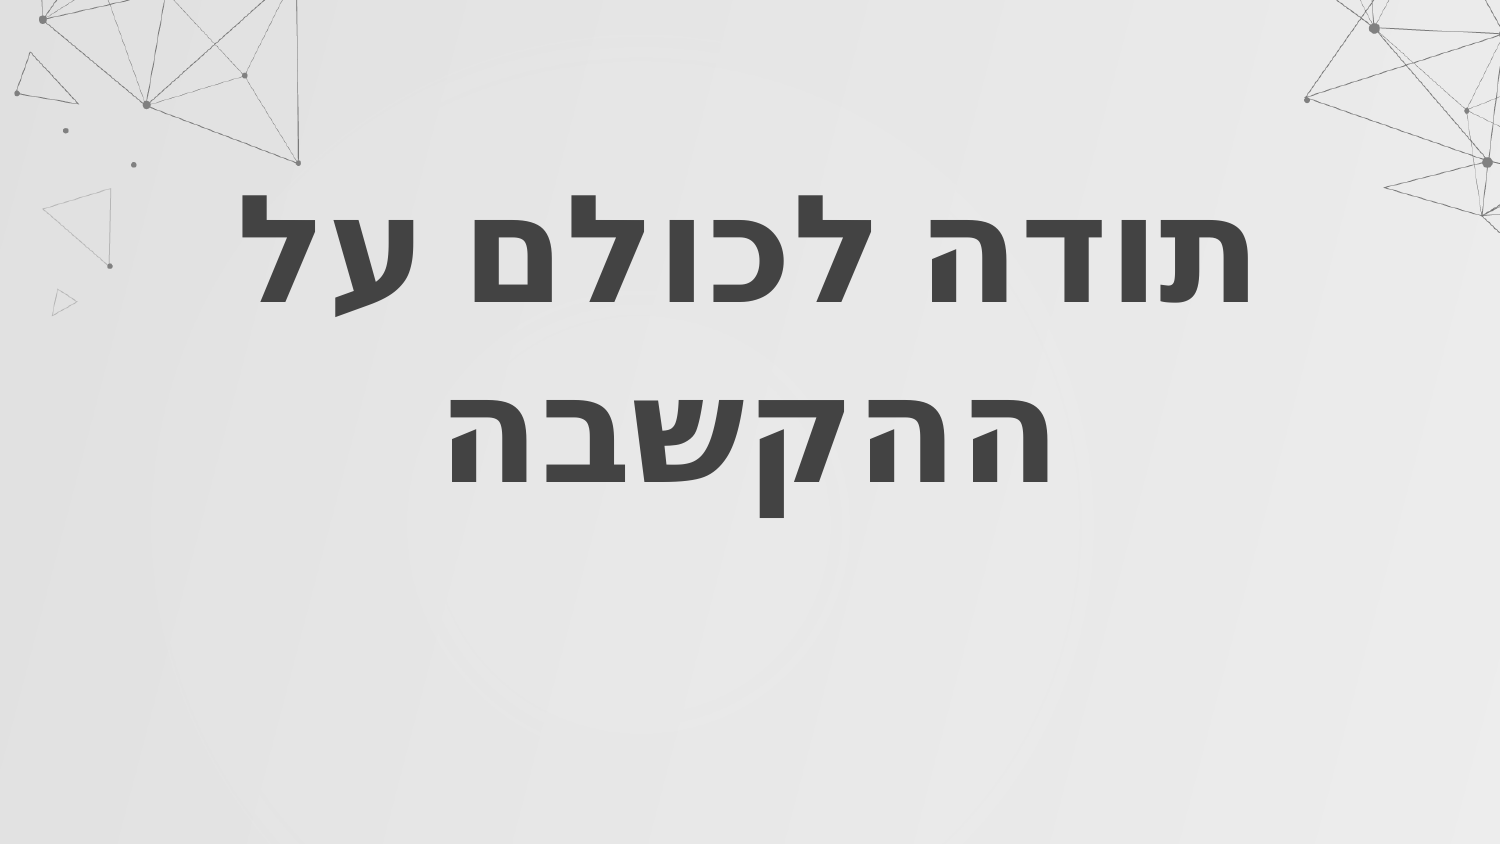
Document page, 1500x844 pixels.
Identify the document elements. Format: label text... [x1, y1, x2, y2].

picture [0, 0, 1500, 844]
title תודה לכולם על ההקשבה [33, 456, 1467, 528]
